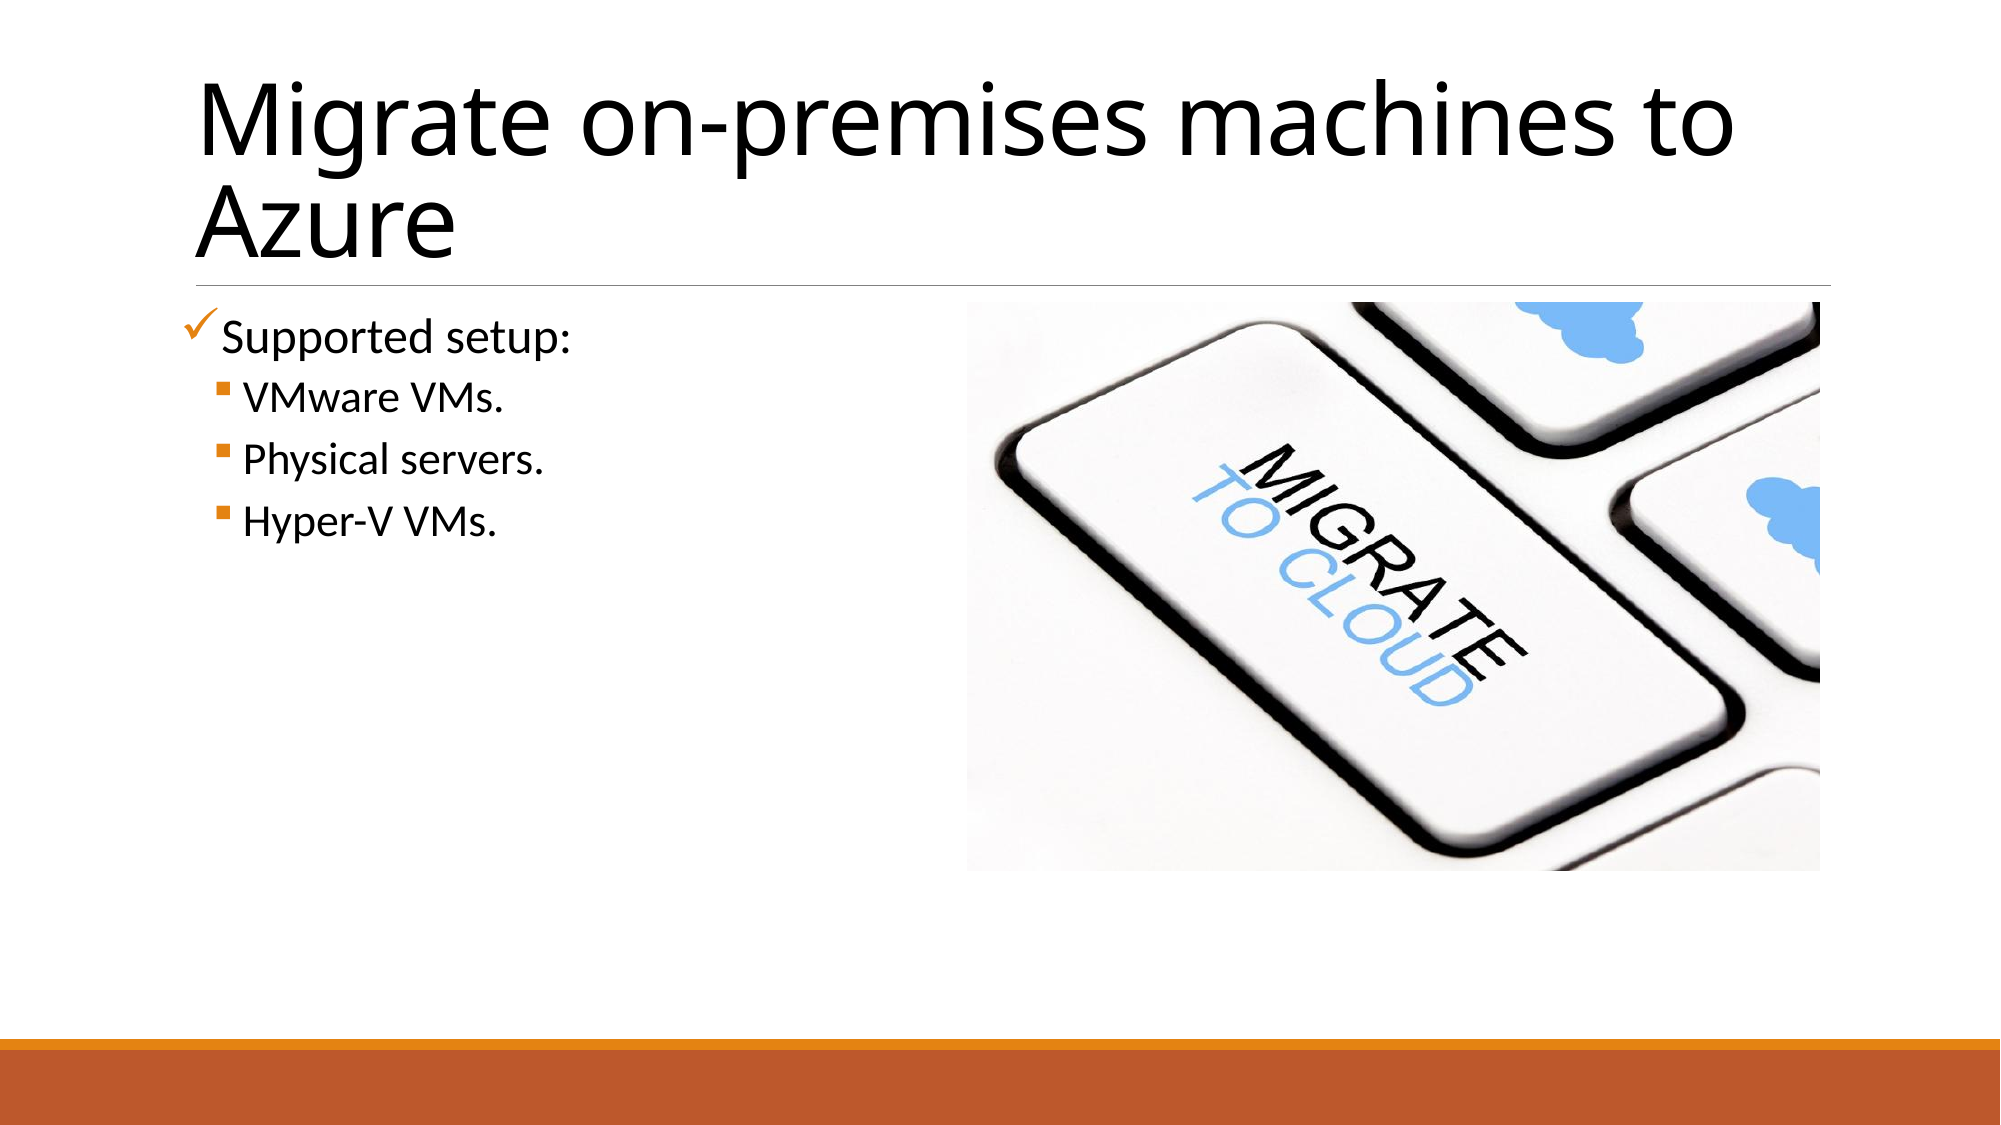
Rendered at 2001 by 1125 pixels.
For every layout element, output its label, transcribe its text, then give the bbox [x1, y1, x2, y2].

picture [967, 302, 1821, 872]
list Supported setup: VMware VMs. Physical servers. Hyper-V VMs. [180, 302, 1830, 963]
title Migrate on-premises machines to Azure [180, 47, 1830, 285]
